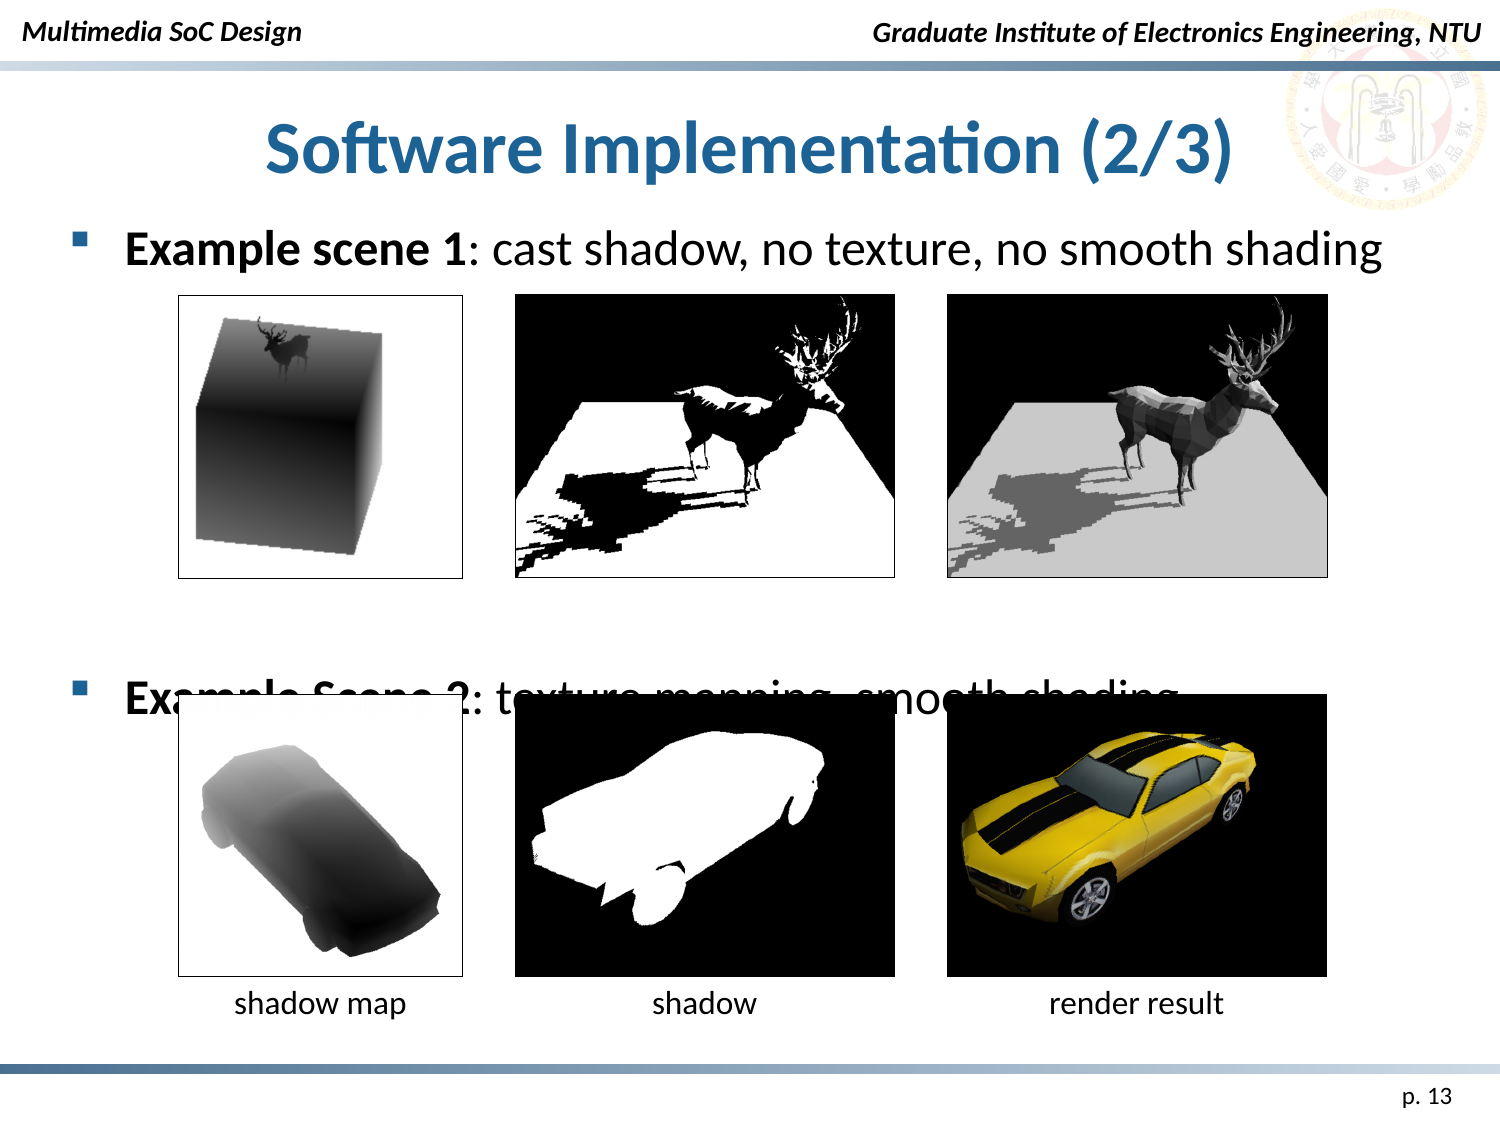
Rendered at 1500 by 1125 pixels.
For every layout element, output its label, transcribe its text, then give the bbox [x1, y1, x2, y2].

picture [947, 293, 1328, 579]
list Example scene 1: cast shadow, no texture, no smooth shading Example Scene 2: texture mapping, smooth shading [53, 208, 1448, 1049]
picture [178, 694, 463, 977]
text_box shadow [586, 985, 823, 1029]
picture [178, 294, 463, 579]
text_box shadow map [202, 985, 439, 1029]
picture [514, 694, 895, 977]
picture [515, 293, 896, 579]
text_box render result [1018, 985, 1255, 1029]
title Software Implementation (2/3) [53, 84, 1448, 203]
picture [947, 694, 1327, 977]
